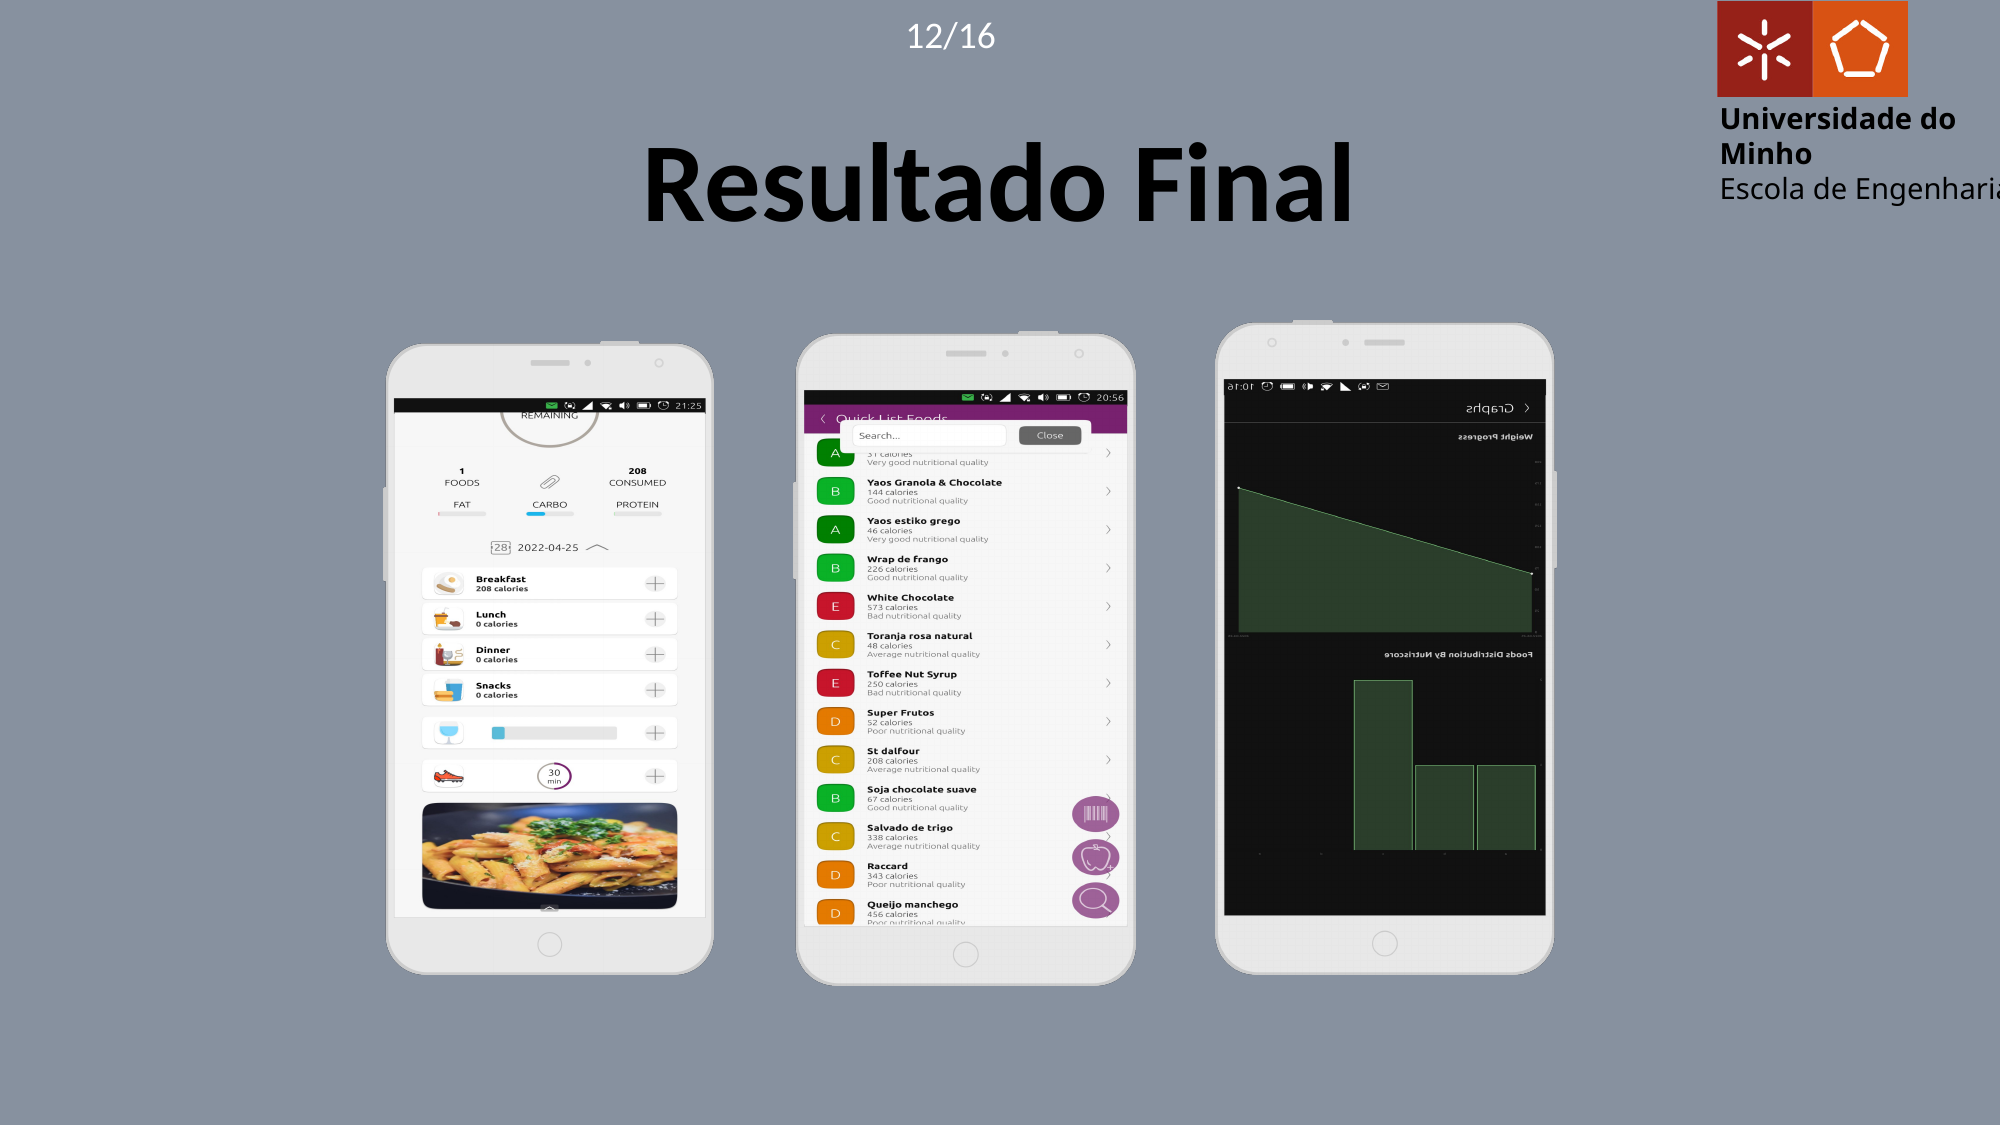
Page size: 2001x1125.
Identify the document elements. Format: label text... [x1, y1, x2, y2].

picture [1717, 1, 1908, 97]
picture [1215, 320, 1557, 975]
picture [793, 331, 1136, 986]
text_box Universidade do Minho Escola de Engenharia [1704, 92, 2000, 213]
picture [383, 341, 714, 975]
text_box Resultado Final [627, 101, 1373, 252]
text_box 12/16 [890, 3, 1011, 64]
